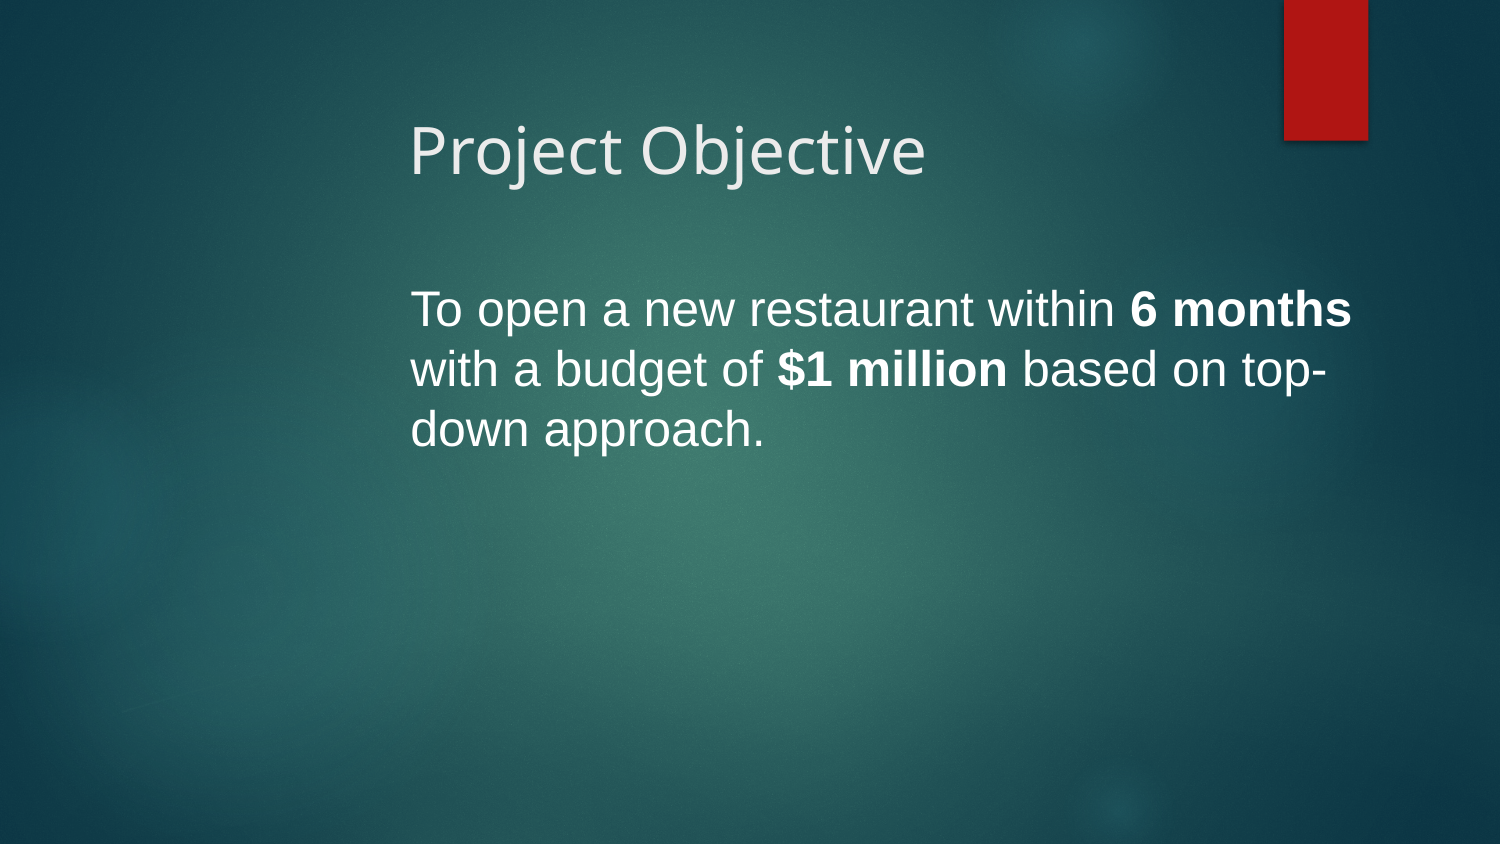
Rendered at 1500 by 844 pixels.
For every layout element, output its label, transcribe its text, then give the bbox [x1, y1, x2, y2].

list To open a new restaurant within 6 months with a budget of $1 million based on top-down approach. [395, 261, 1433, 755]
title Project Objective [393, 94, 1431, 199]
picture [0, 0, 1500, 844]
